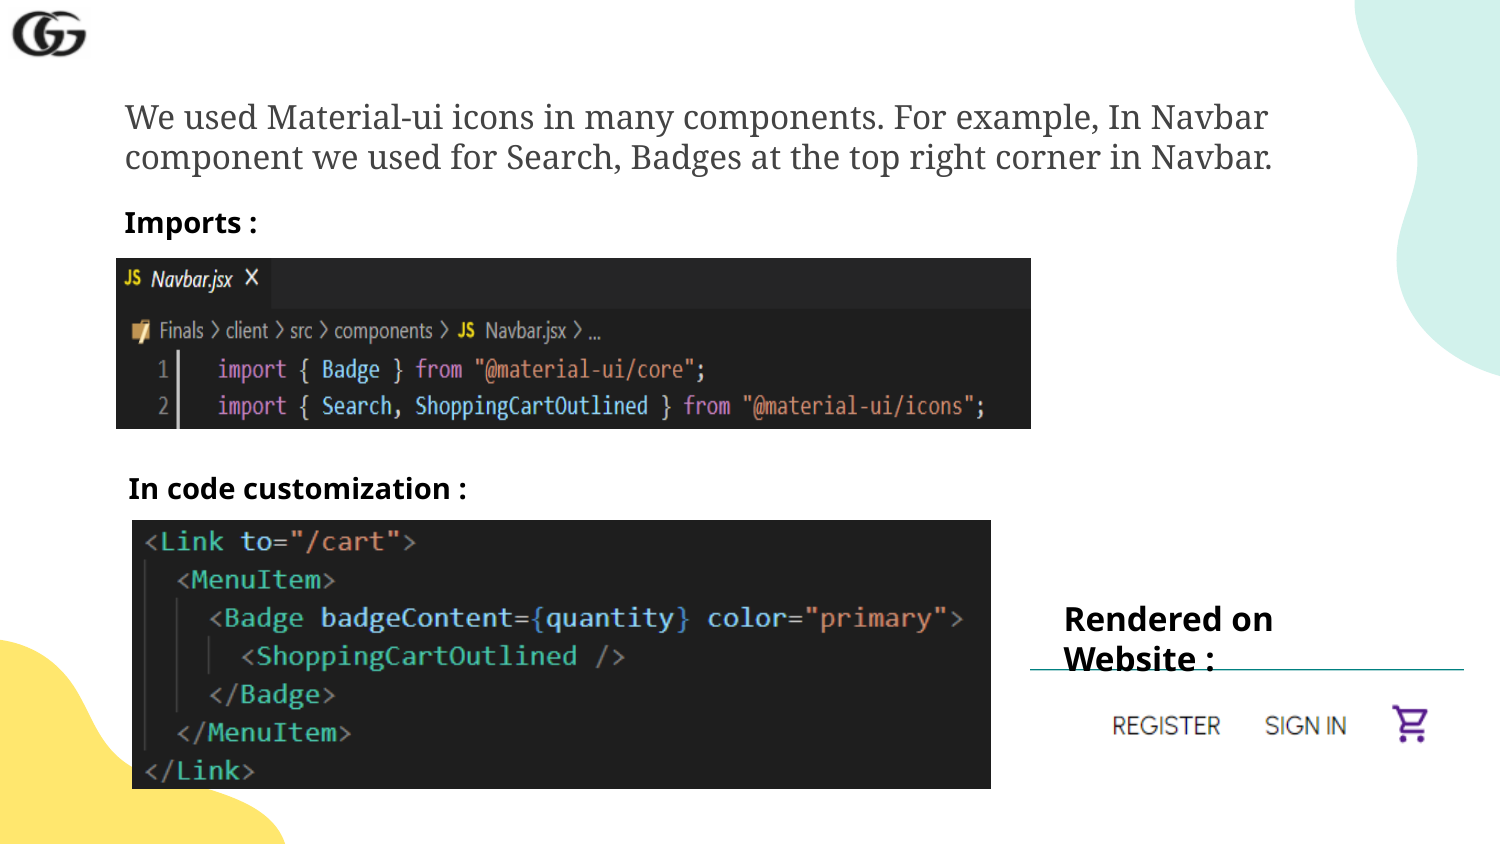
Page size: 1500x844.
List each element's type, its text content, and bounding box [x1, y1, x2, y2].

picture [131, 520, 992, 789]
picture [116, 257, 1031, 430]
title We used Material-ui icons in many components. For example, In Navbar component we used for Search, Badges at the top right corner in Navbar. [109, 88, 1298, 183]
picture [0, 0, 98, 68]
picture [1030, 669, 1464, 776]
text_box Imports : [109, 189, 318, 254]
text_box In code customization : [113, 455, 608, 521]
text_box Rendered on Website : [1048, 583, 1444, 667]
